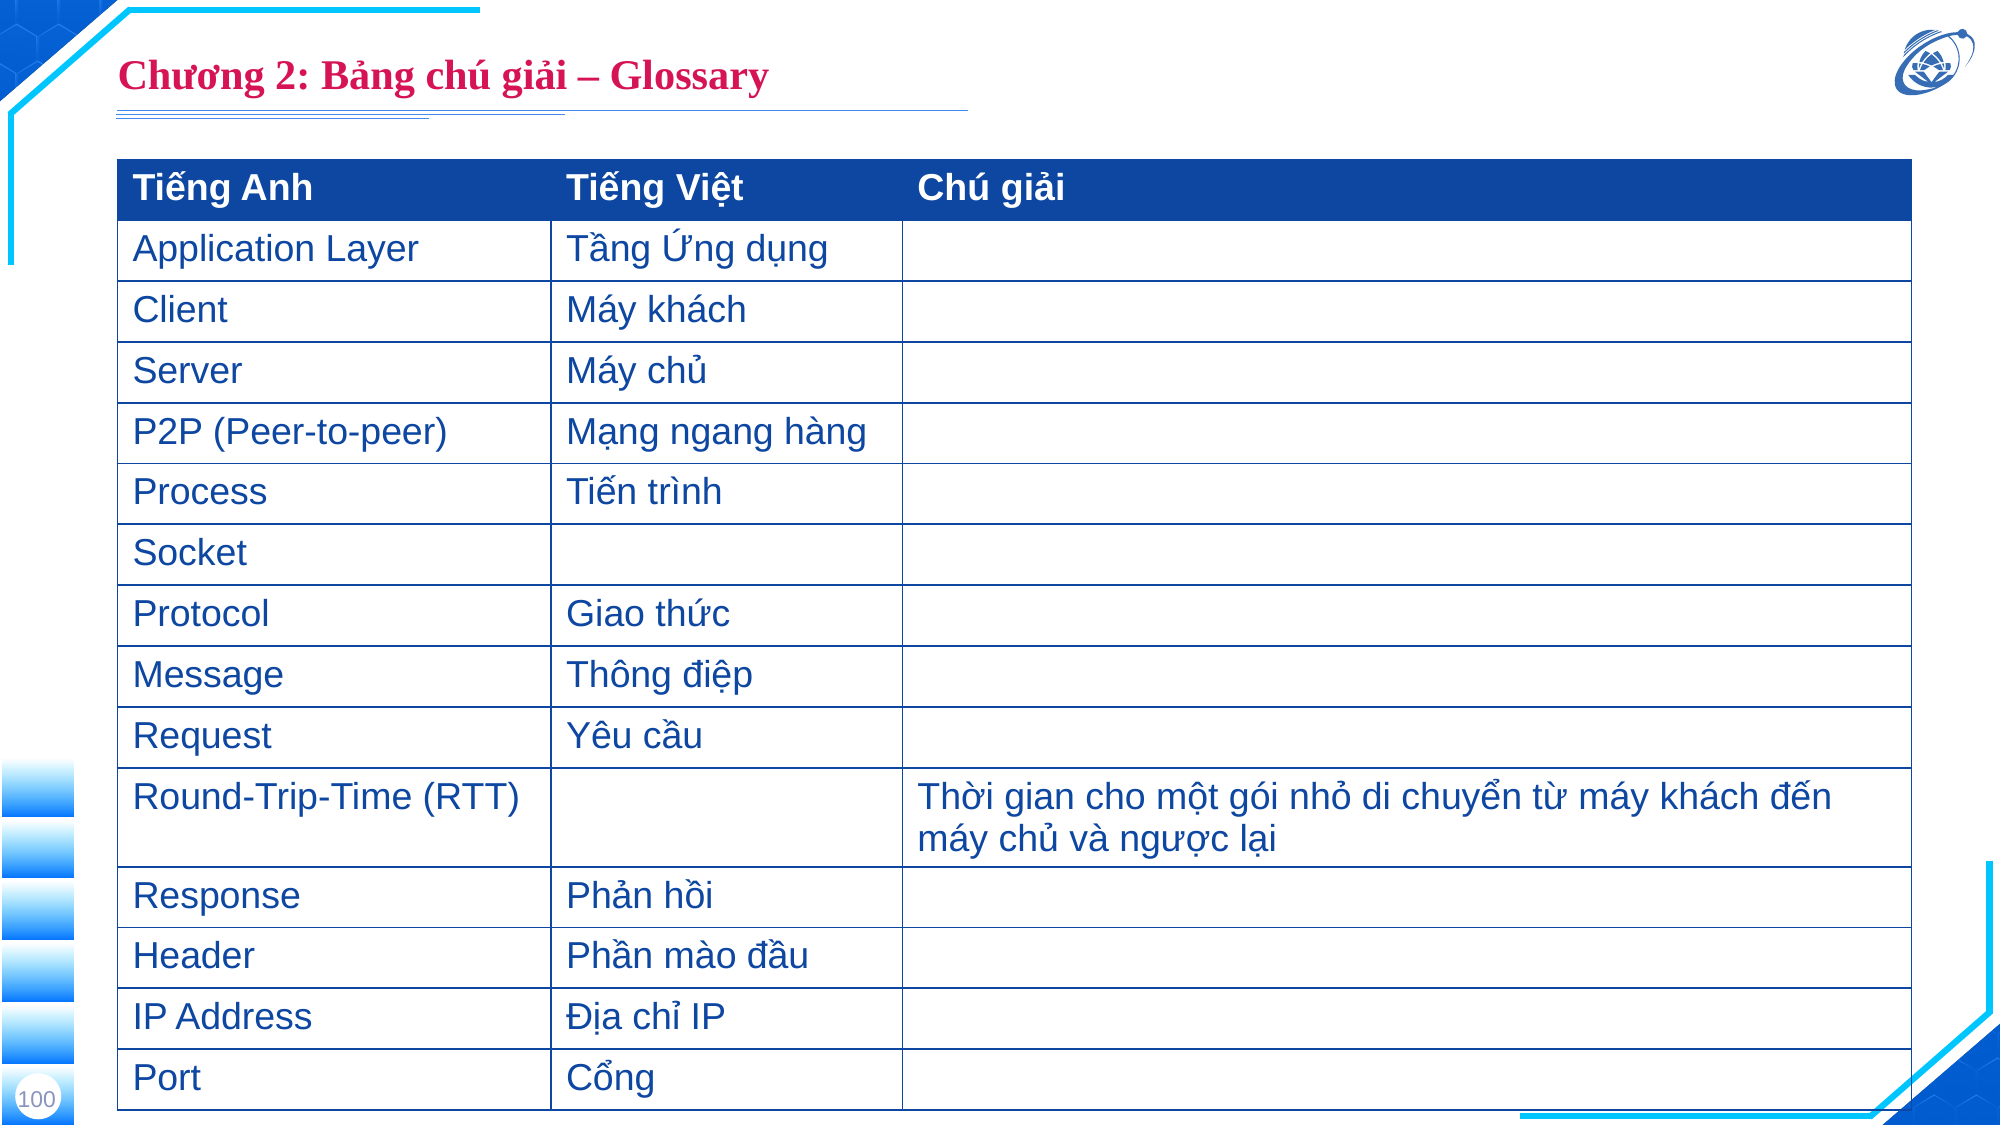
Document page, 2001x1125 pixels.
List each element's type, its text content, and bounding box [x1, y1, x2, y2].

table_cell Server [118, 343, 550, 402]
table_cell Message [118, 647, 550, 706]
table_cell Cổng [552, 1050, 902, 1109]
table_cell Application Layer [118, 221, 550, 280]
slide_number 100 [0, 1075, 117, 1122]
table_cell [552, 769, 902, 866]
table_cell Process [118, 464, 550, 523]
table_cell Protocol [118, 586, 550, 645]
table_cell [903, 708, 1911, 767]
table_cell [903, 343, 1911, 402]
table_cell Socket [118, 525, 550, 584]
table_cell Request [118, 708, 550, 767]
table_cell Header [118, 928, 550, 987]
table_cell [903, 1050, 1911, 1109]
table_cell [903, 464, 1911, 523]
title Chương 2: Bảng chú giải – Glossary [117, 28, 1863, 106]
table_header Tiếng Anh [118, 160, 550, 219]
table_cell [903, 868, 1911, 927]
table_cell Client [118, 282, 550, 341]
table_cell [903, 282, 1911, 341]
table_cell Yêu cầu [552, 708, 902, 767]
table_cell Máy khách [552, 282, 902, 341]
table_cell Tầng Ứng dụng [552, 221, 902, 280]
table_cell IP Address [118, 989, 550, 1048]
table_cell Phần mào đầu [552, 928, 902, 987]
table_cell [903, 989, 1911, 1048]
table_cell Địa chỉ IP [552, 989, 902, 1048]
table_cell Phản hồi [552, 868, 902, 927]
table_cell Tiến trình [552, 464, 902, 523]
table_cell Port [118, 1050, 550, 1109]
table_cell Máy chủ [552, 343, 902, 402]
table_cell Thông điệp [552, 647, 902, 706]
table_cell [903, 221, 1911, 280]
table_cell Response [118, 868, 550, 927]
table_cell [903, 525, 1911, 584]
table_cell [903, 404, 1911, 463]
table_cell P2P (Peer-to-peer) [118, 404, 550, 463]
table_cell Mạng ngang hàng [552, 404, 902, 463]
table_cell Giao thức [552, 586, 902, 645]
table_header Tiếng Việt [552, 160, 902, 219]
table_cell Round-Trip-Time (RTT) [118, 769, 550, 866]
table_cell [903, 647, 1911, 706]
table_cell [903, 586, 1911, 645]
table_header Chú giải [903, 160, 1911, 219]
table_cell [552, 525, 902, 584]
table_cell [903, 928, 1911, 987]
table_cell Thời gian cho một gói nhỏ di chuyển từ máy khách đến máy chủ và ngược lại [903, 769, 1911, 866]
